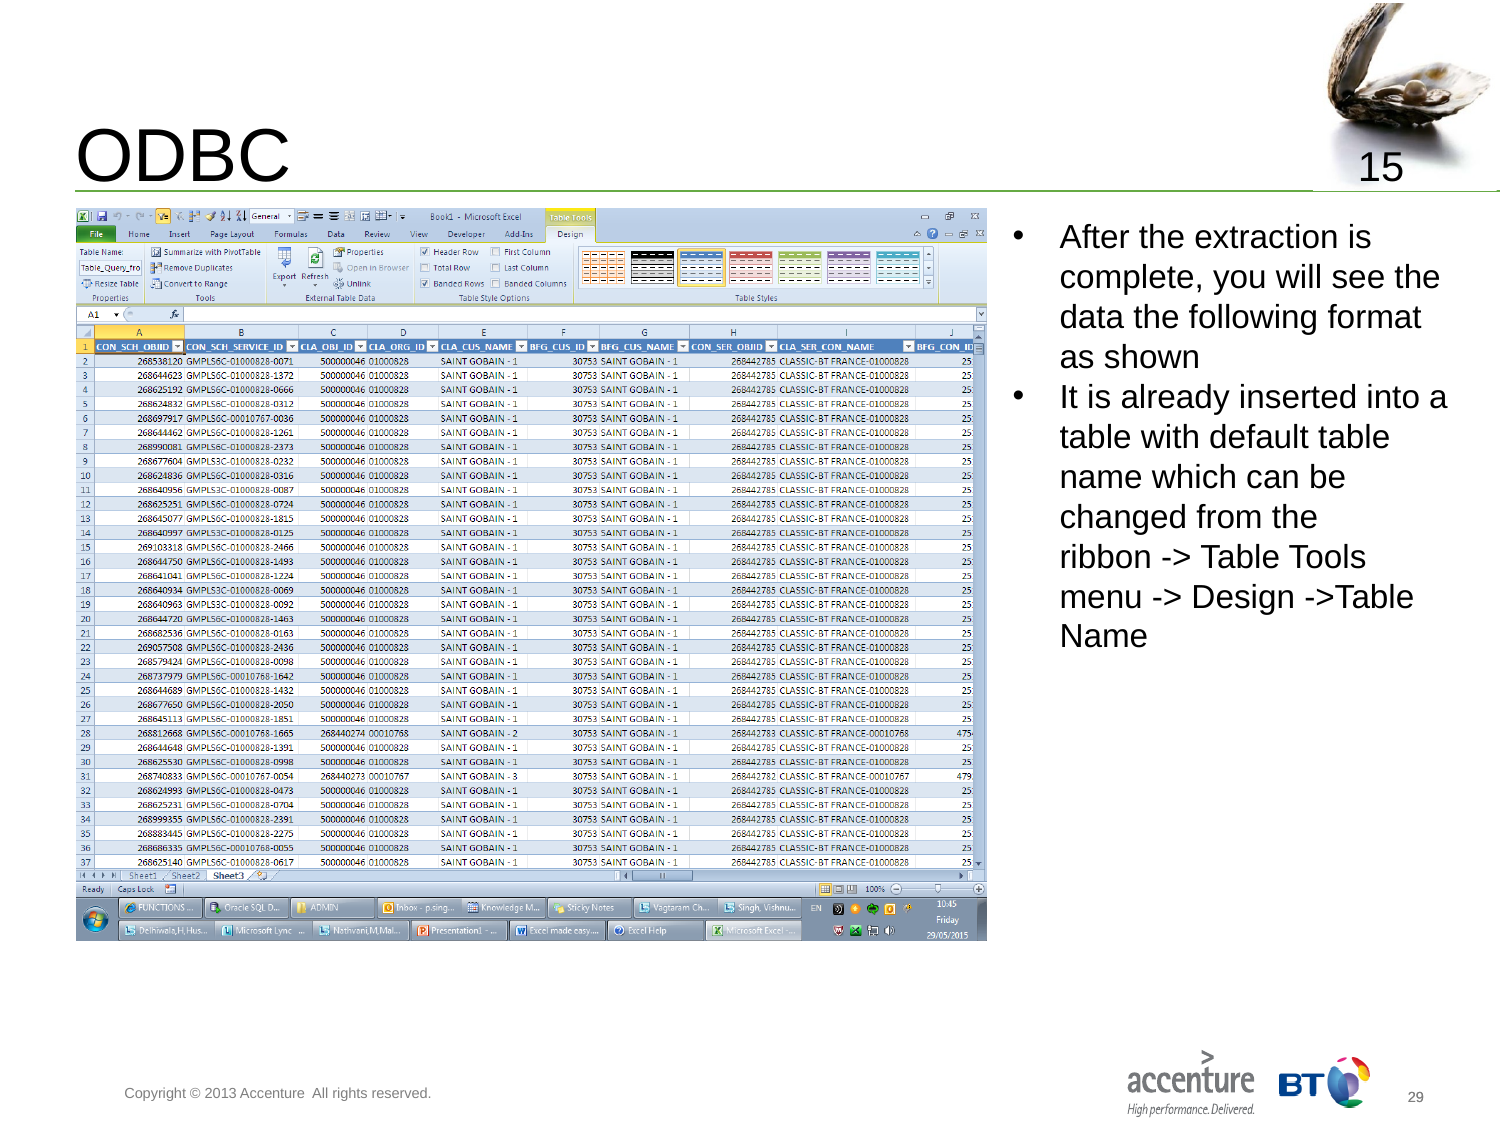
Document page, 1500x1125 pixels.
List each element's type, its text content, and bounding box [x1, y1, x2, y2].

text_box After the extraction is complete, you will see the data the following format as shown It is already inserted into a table with default table name which can be changed from the ribbon -> Table Tools menu -> Design ->Table Name [998, 208, 1471, 662]
picture [76, 207, 987, 941]
picture [1313, 3, 1497, 191]
title ODBC 15 [75, 45, 1425, 197]
picture [1279, 1057, 1370, 1108]
